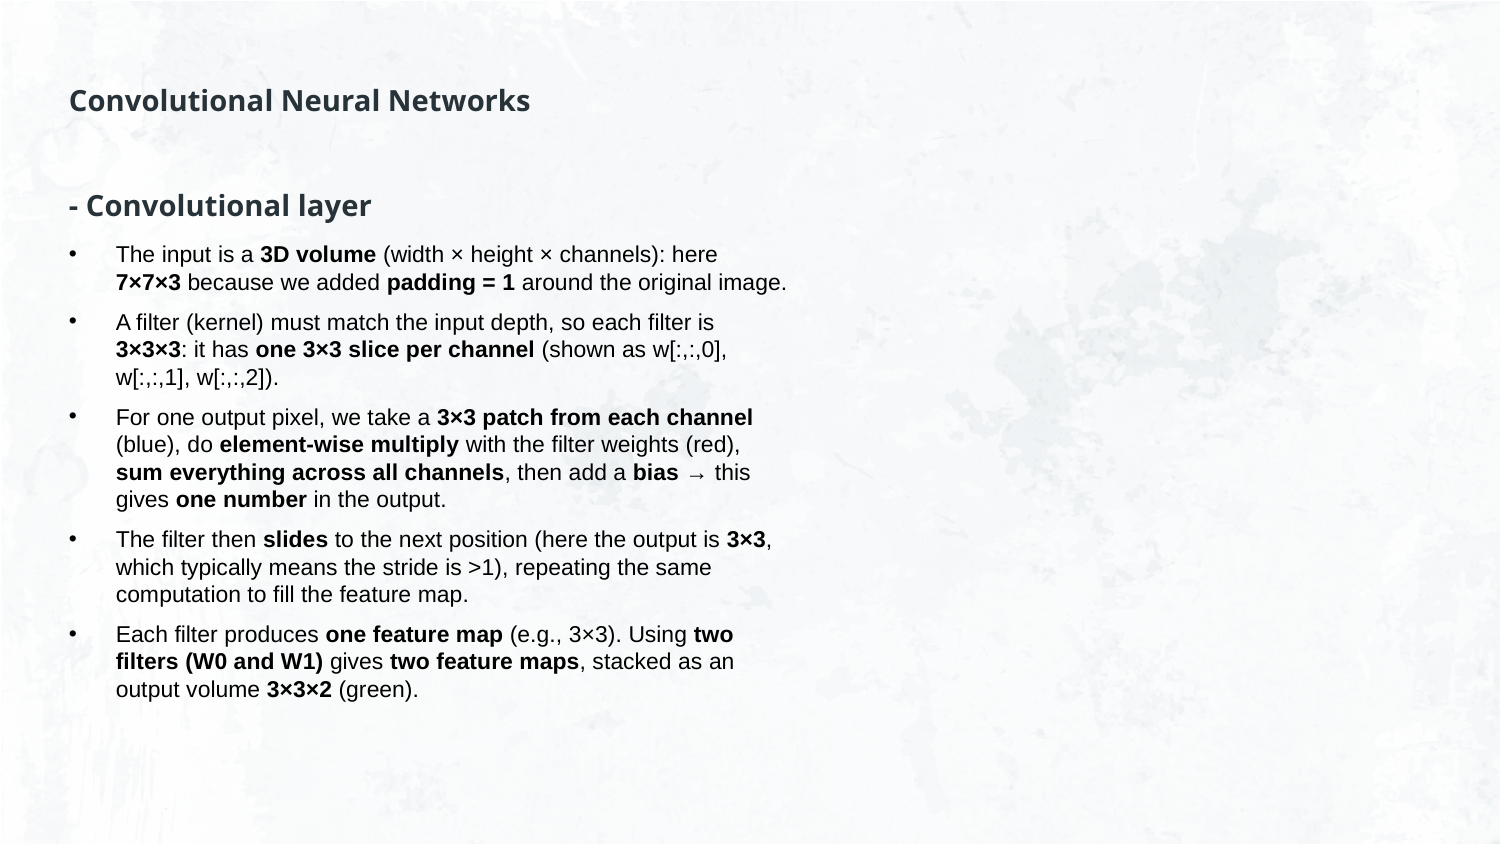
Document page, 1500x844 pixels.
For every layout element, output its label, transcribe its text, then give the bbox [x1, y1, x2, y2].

picture [2, 2, 1500, 844]
text_box The input is a 3D volume (width × height × channels): here 7×7×3 because we added padding = 1 around the original image. A filter (kernel) must match the input depth, so each filter is 3×3×3: it has one 3×3 slice per channel (shown as w[:,:,0], w[:,:,1], w[:,:,2]). For one output pixel, we take a 3×3 patch from each channel (blue), do element-wise multiply with the filter weights (red), sum everything across all channels, then add a bias → this gives one number in the output. The filter then slides to the next position (here the output is 3×3, which typically means the stride is >1), repeating the same computation to fill the feature map. Each filter produces one feature map (e.g., 3×3). Using two filters (W0 and W1) gives two feature maps, stacked as an output volume 3×3×2 (green). [54, 232, 805, 710]
text_box Convolutional Neural Networks - Convolutional layer [54, 75, 548, 230]
